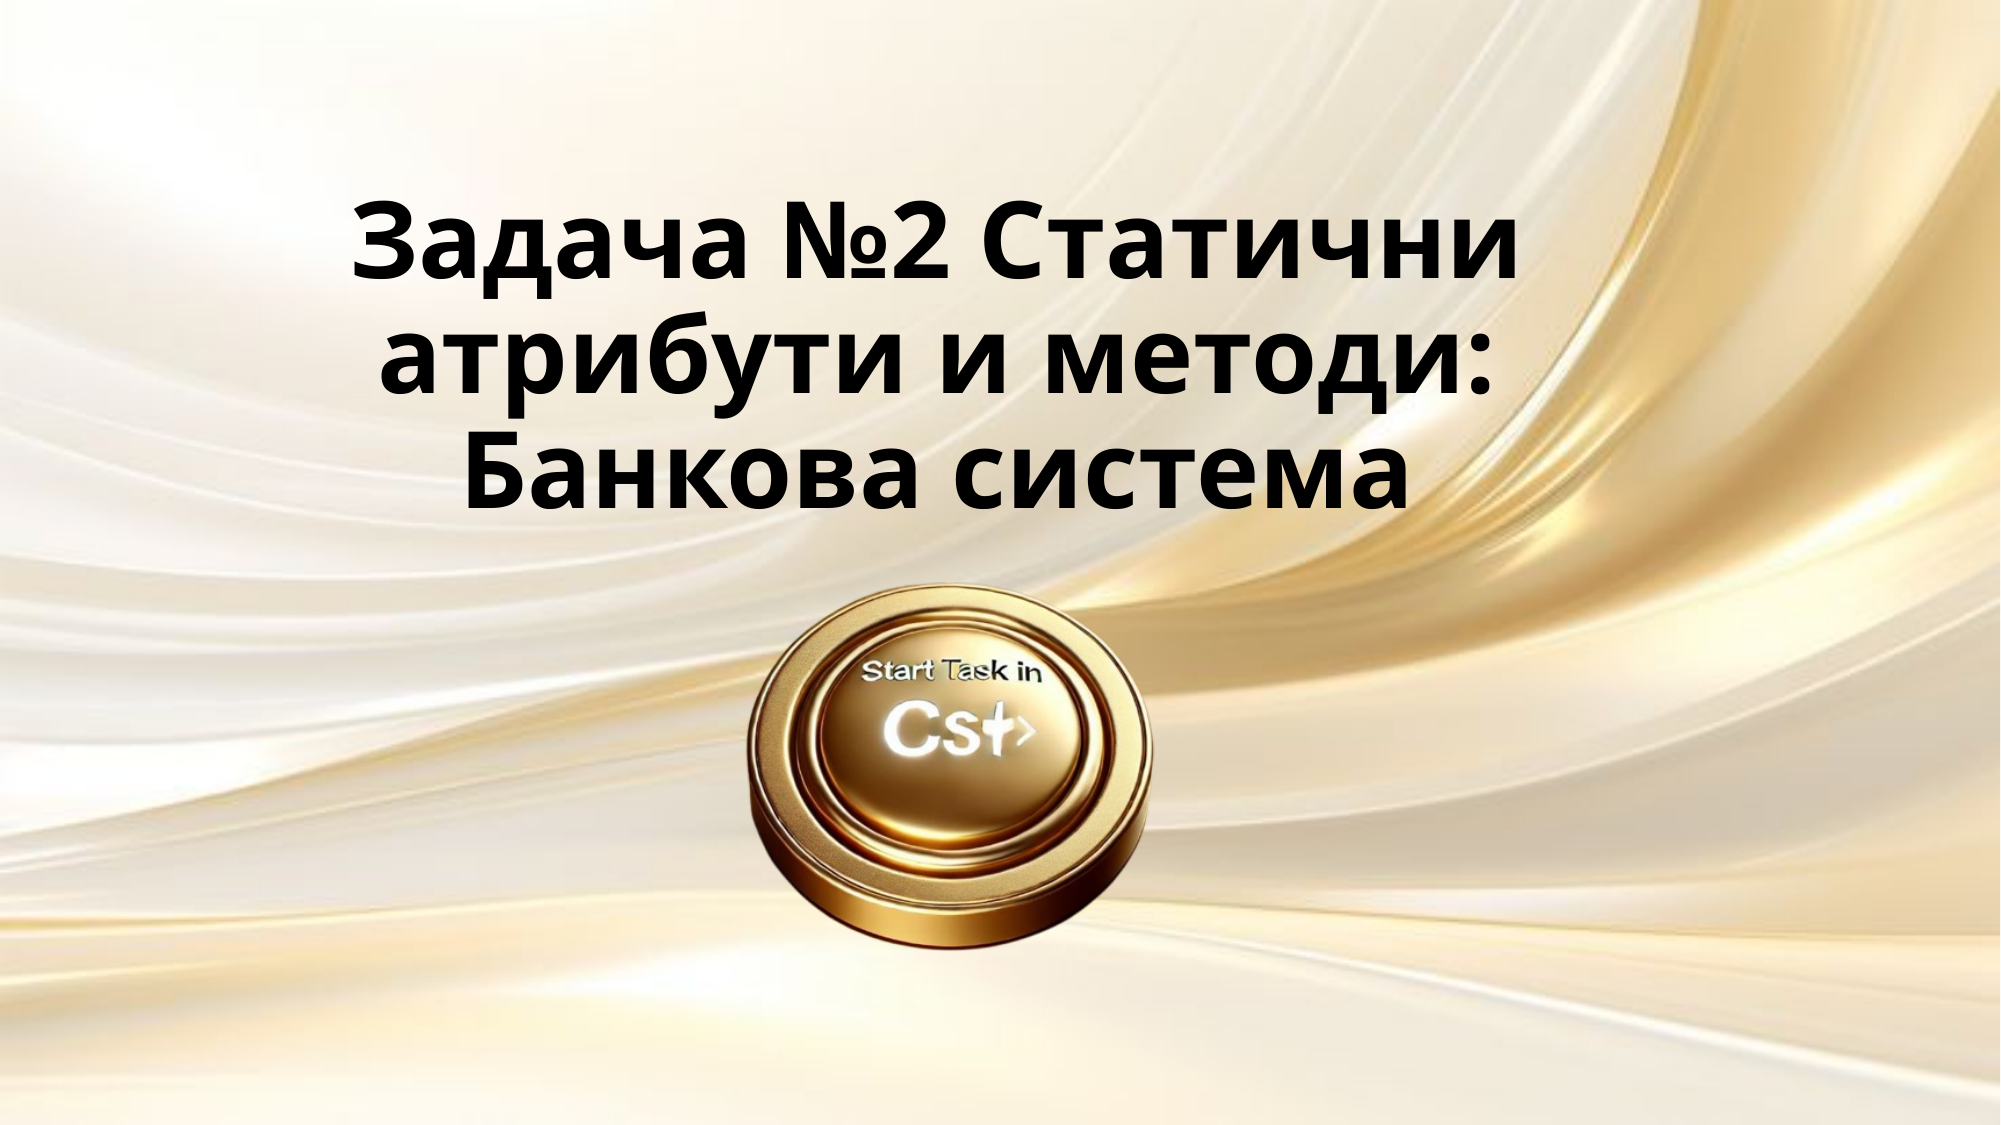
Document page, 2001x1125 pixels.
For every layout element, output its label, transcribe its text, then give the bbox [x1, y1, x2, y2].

title Задача №2 Статични атрибути и методи: Банкова система [213, 177, 1660, 541]
picture [0, 0, 2001, 1125]
